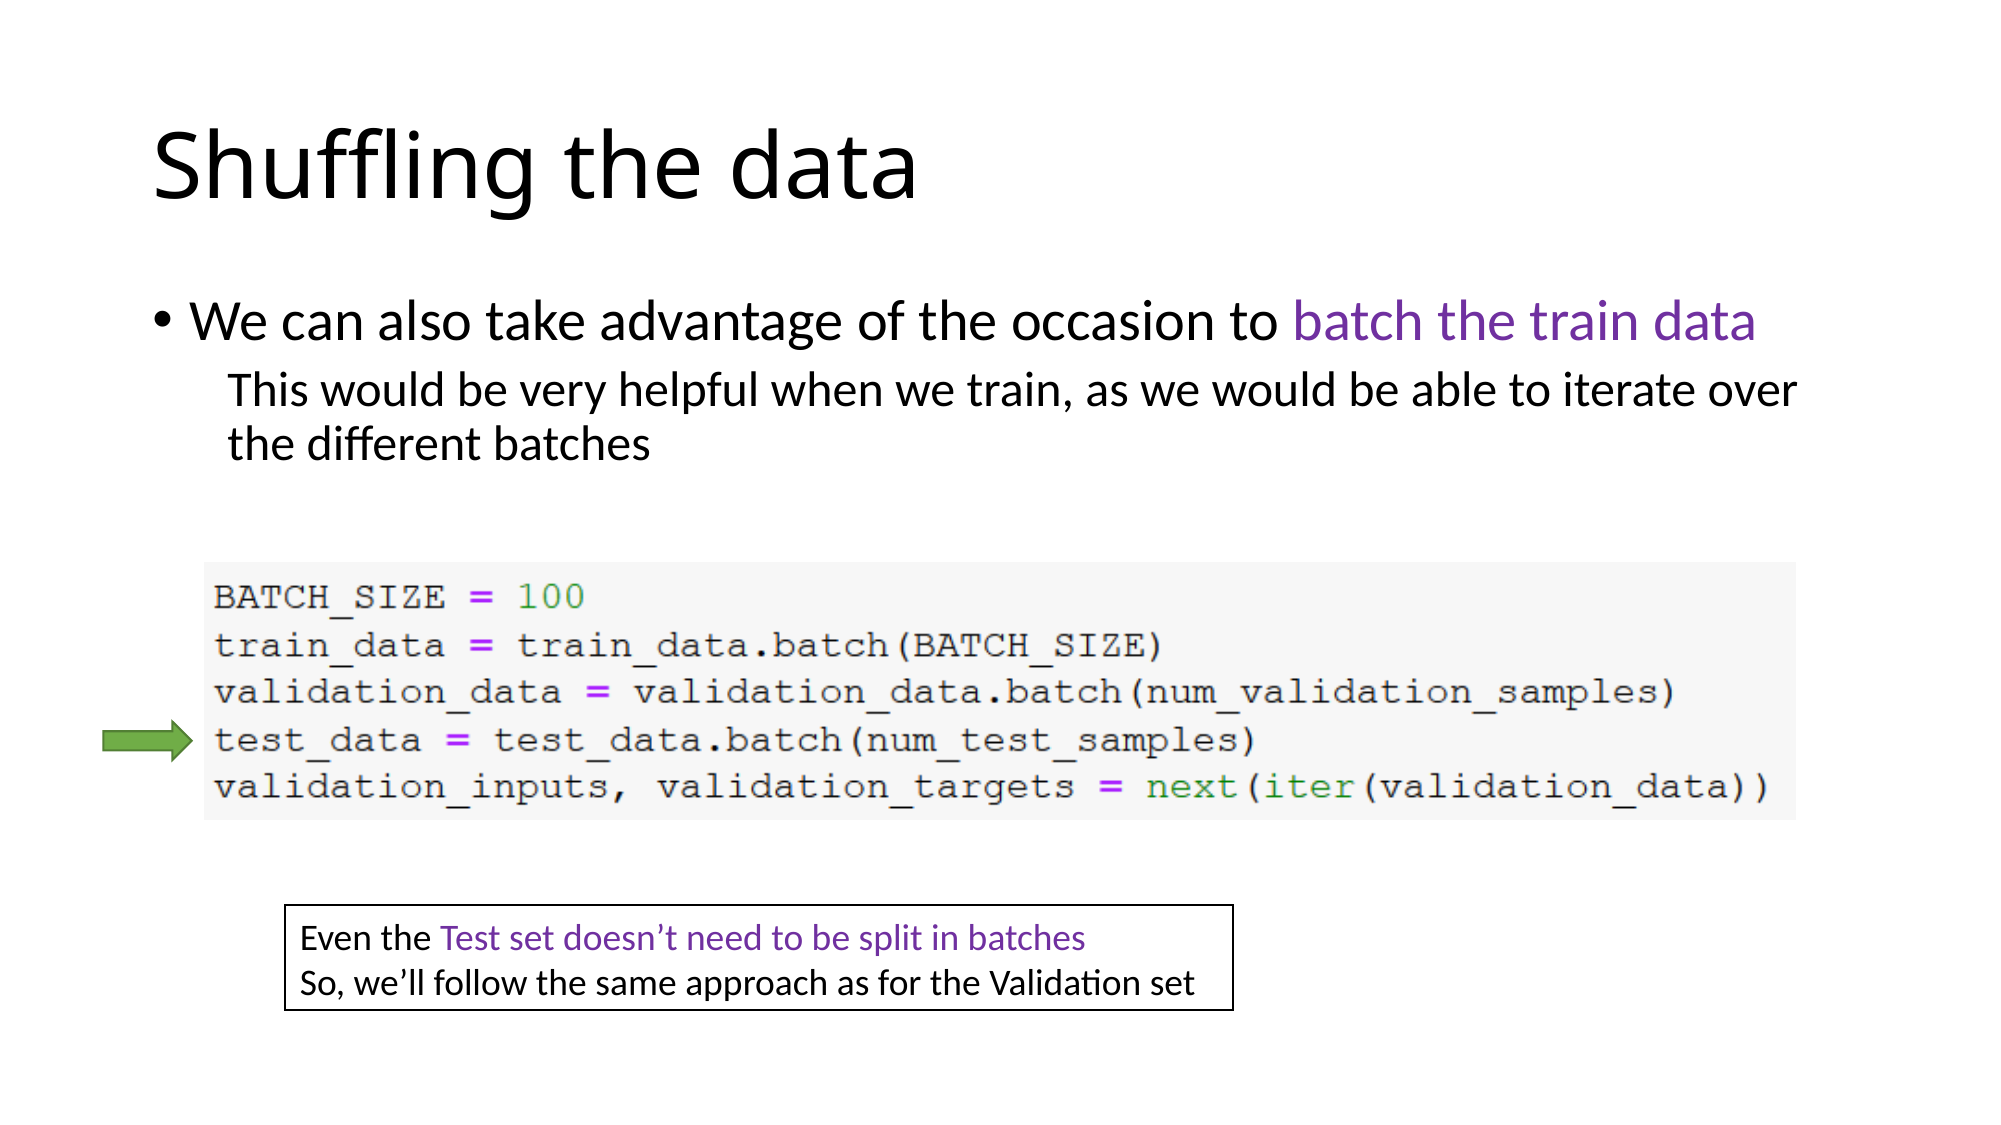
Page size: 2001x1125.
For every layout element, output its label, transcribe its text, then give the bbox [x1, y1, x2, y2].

text_box Even the Test set doesn’t need to be split in batches So, we’ll follow the same approach as for the Validation set [284, 904, 1234, 1011]
list We can also take advantage of the occasion to batch the train data This would be very helpful when we train, as we would be able to iterate over the different batches [137, 282, 1863, 1097]
picture [204, 562, 1796, 820]
text_box [102, 719, 194, 763]
title Shuffling the data [137, 59, 1863, 278]
